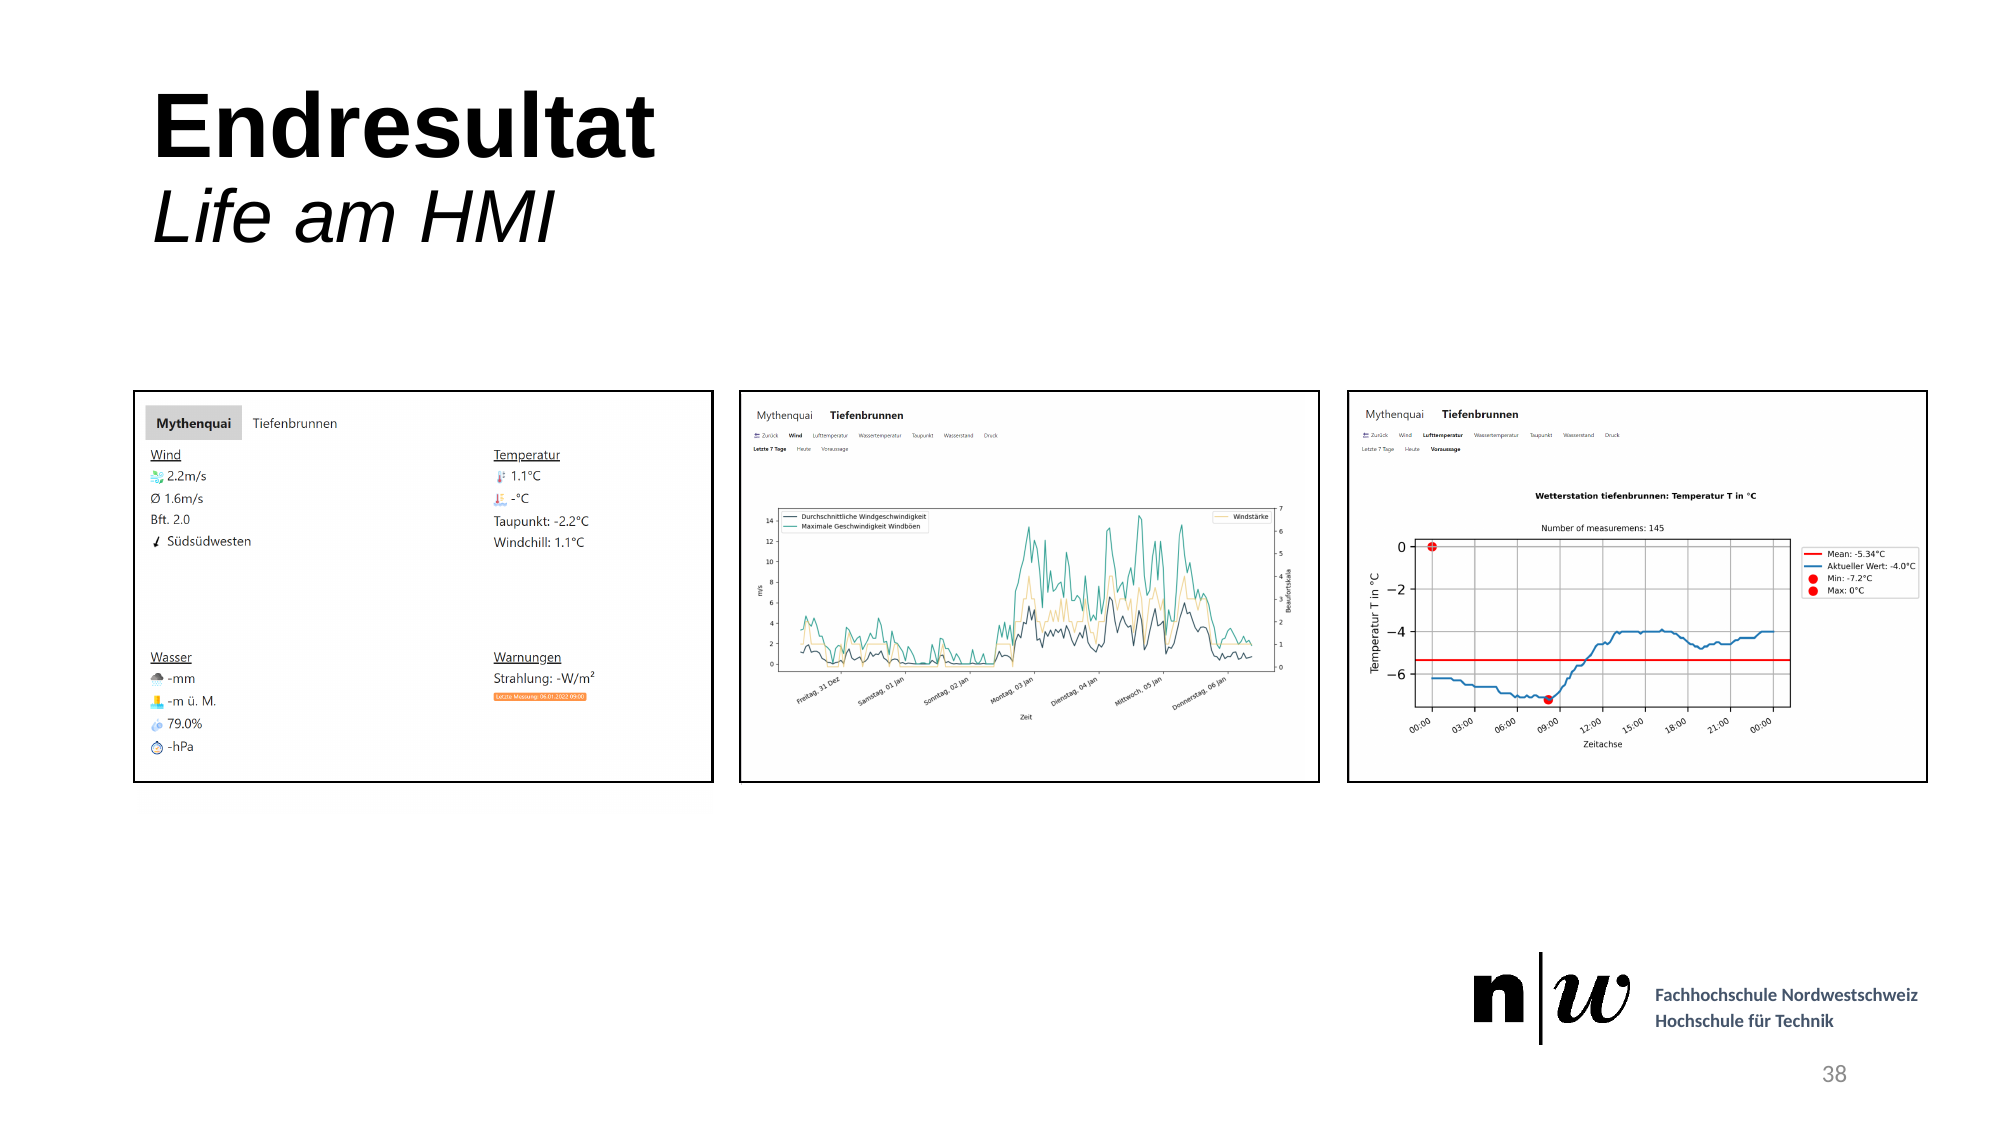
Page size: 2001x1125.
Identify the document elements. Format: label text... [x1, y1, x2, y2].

title Endresultat Life am HMI [137, 59, 1863, 278]
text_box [1348, 390, 1927, 782]
slide_number 38 [1412, 1042, 1863, 1103]
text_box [134, 390, 713, 814]
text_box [740, 390, 1319, 785]
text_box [1474, 952, 2000, 1079]
